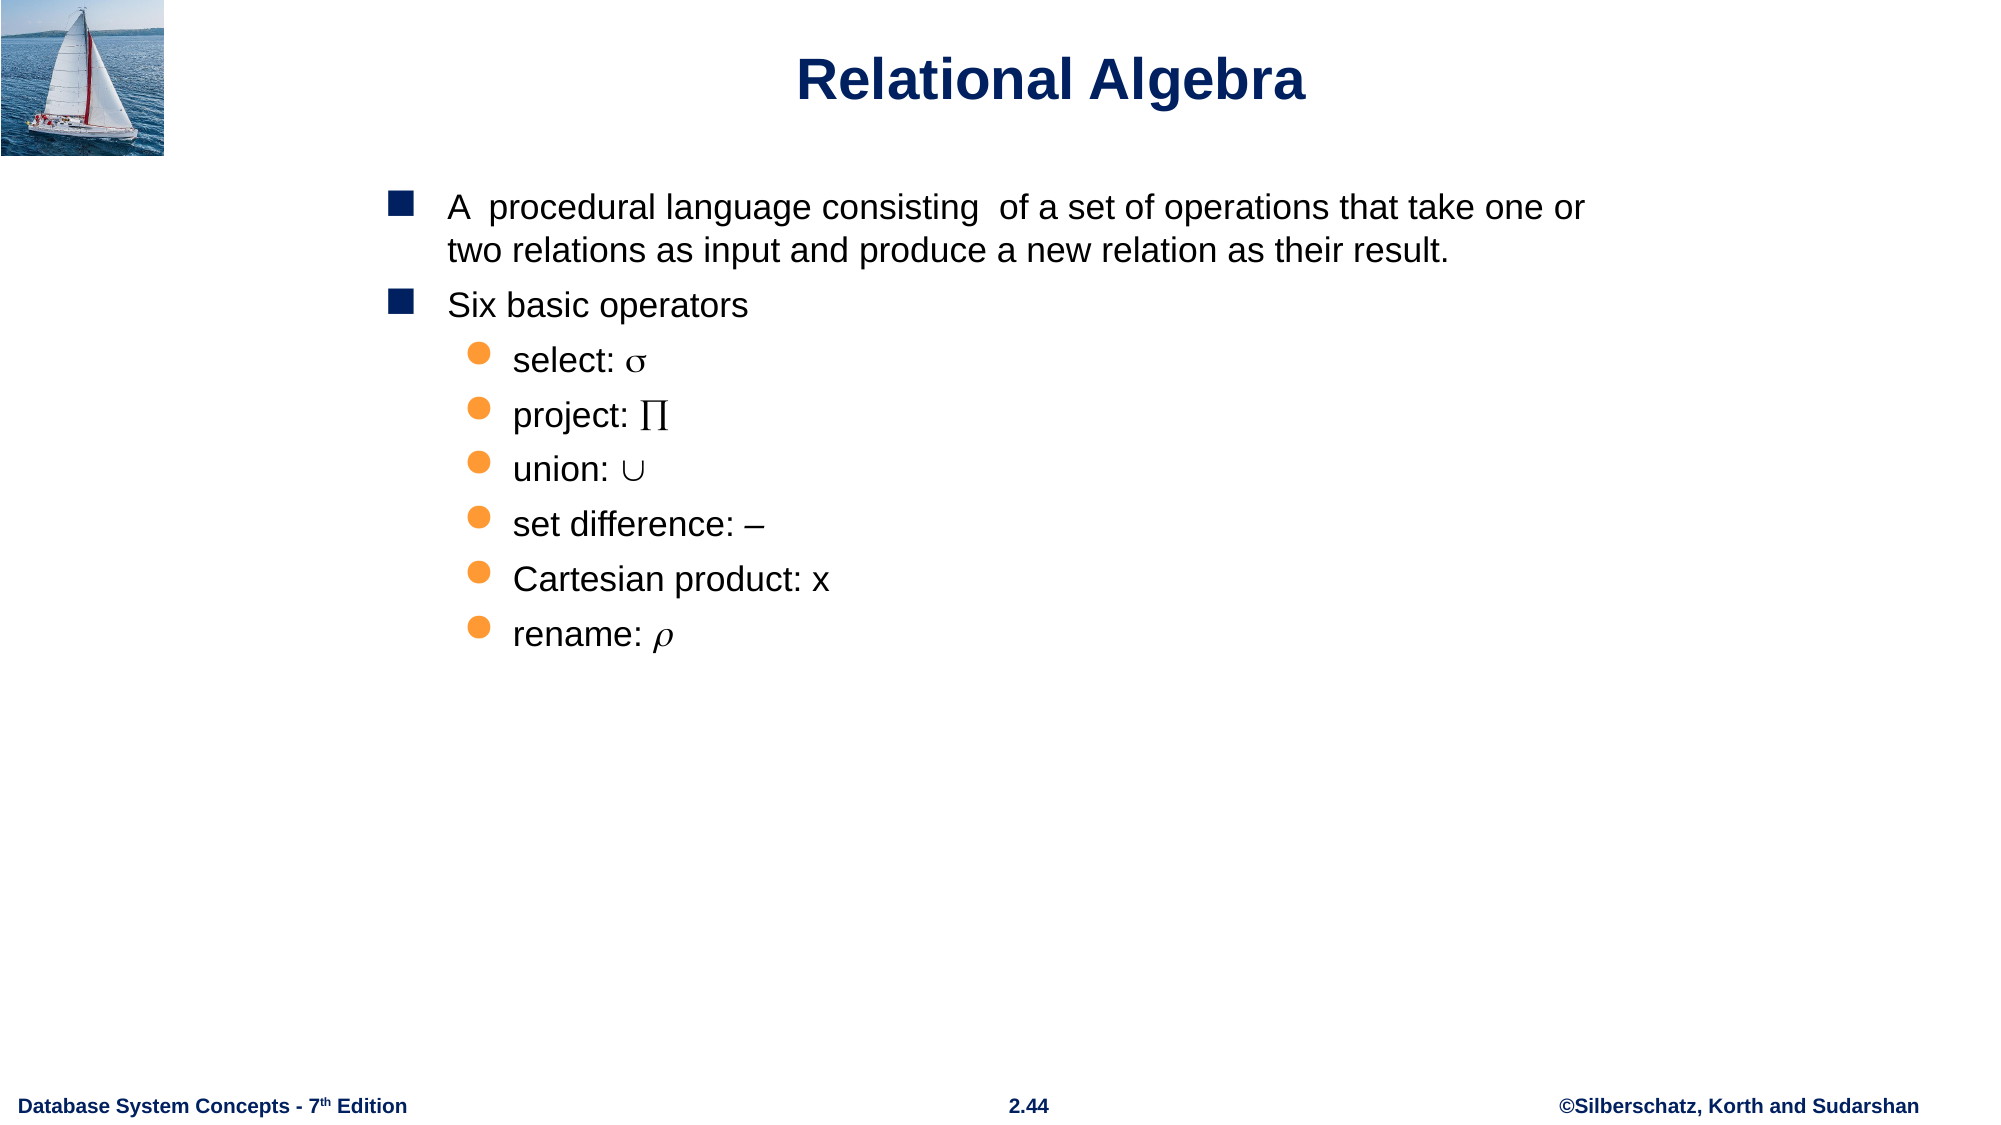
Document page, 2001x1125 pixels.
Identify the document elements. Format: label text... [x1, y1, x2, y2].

list A procedural language consisting of a set of operations that take one or two relations as input and produce a new relation as their result. Six basic operators select:  project:  union:  set difference: – Cartesian product: x rename:  [376, 176, 1616, 977]
title Relational Algebra [167, 18, 1935, 120]
picture [1, 0, 164, 156]
